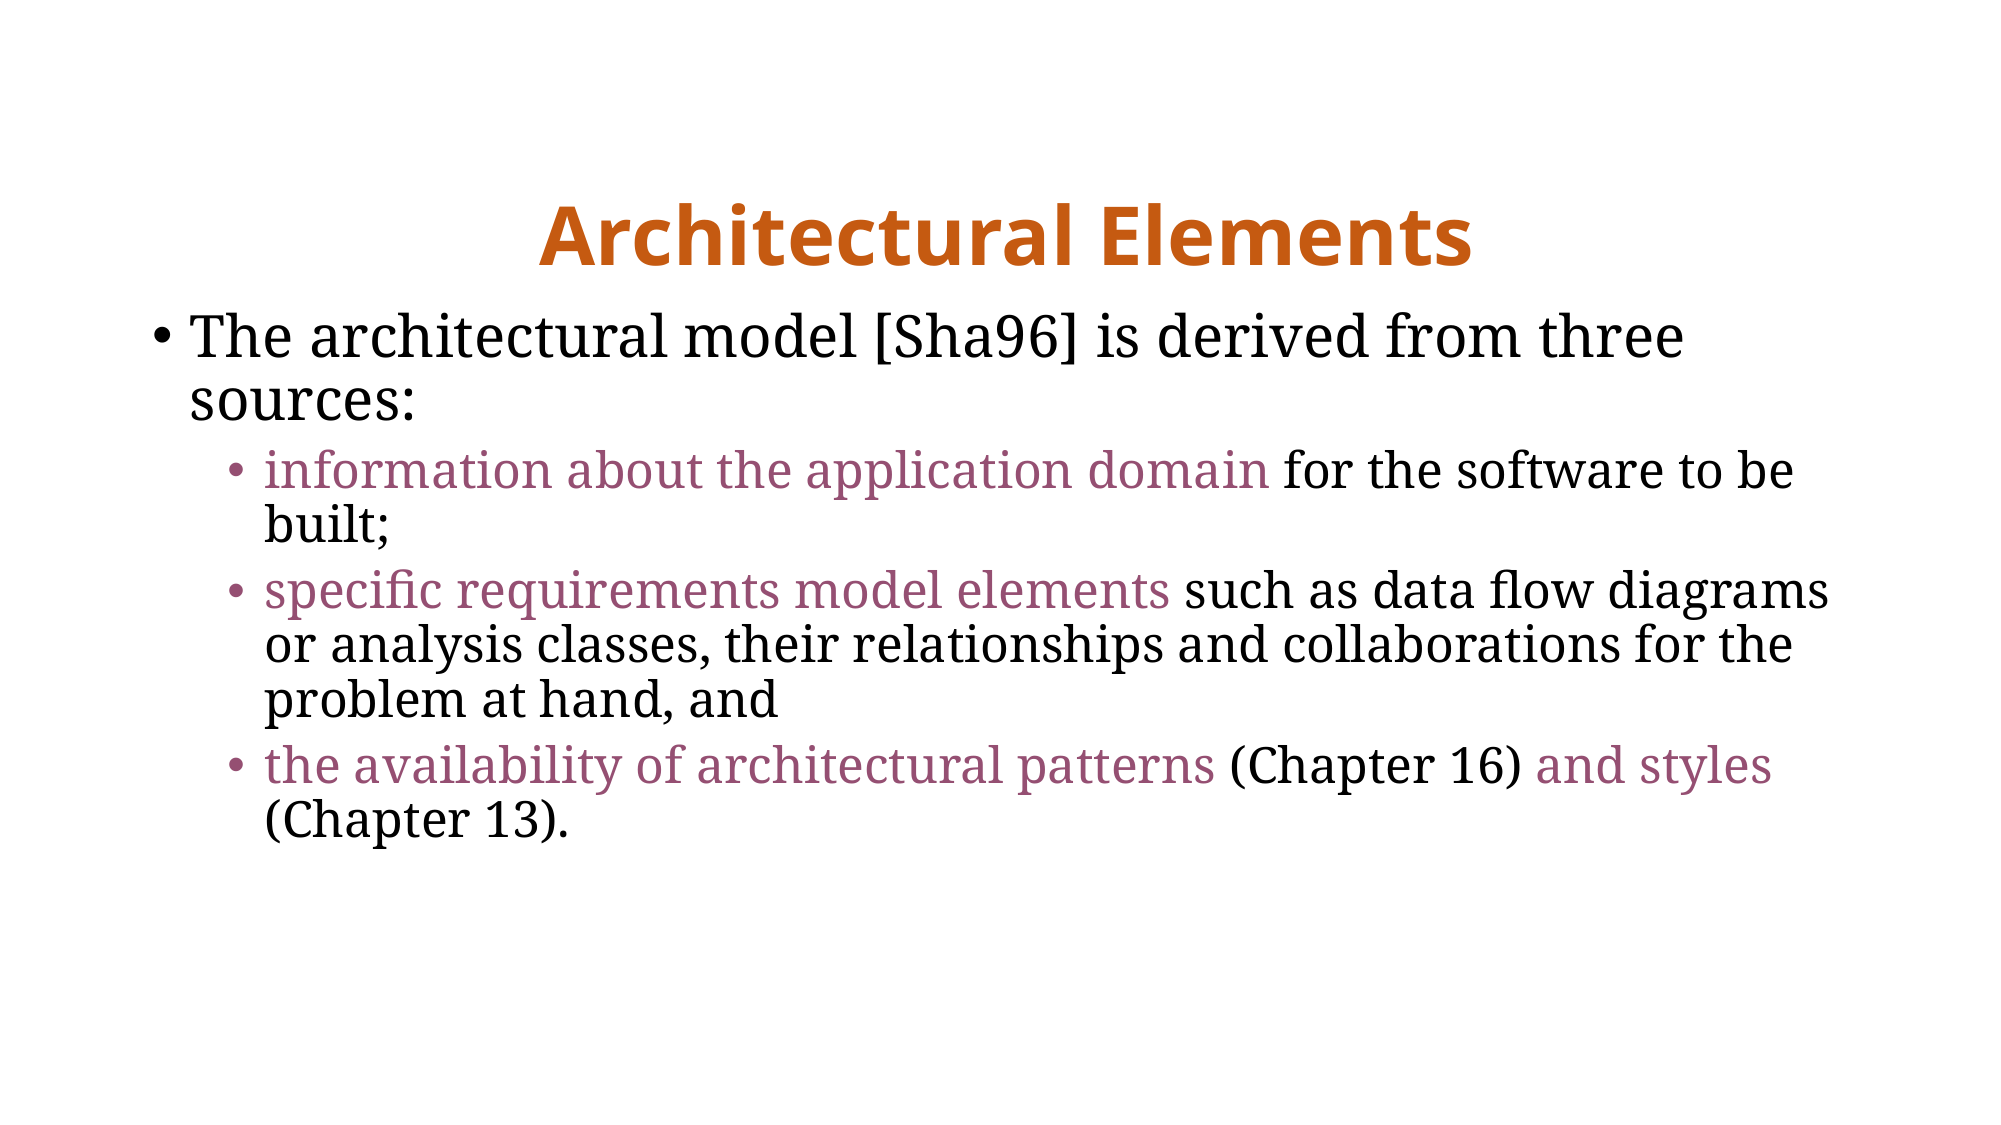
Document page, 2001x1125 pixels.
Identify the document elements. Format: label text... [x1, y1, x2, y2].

title Architectural Elements [169, 187, 1846, 292]
list The architectural model [Sha96] is derived from three sources: information about the application domain for the software to be built; specific requirements model elements such as data flow diagrams or analysis classes, their relationships and collaborations for the problem at hand, and the availability of architectural patterns (Chapter 16) and styles (Chapter 13). [137, 299, 1863, 1014]
